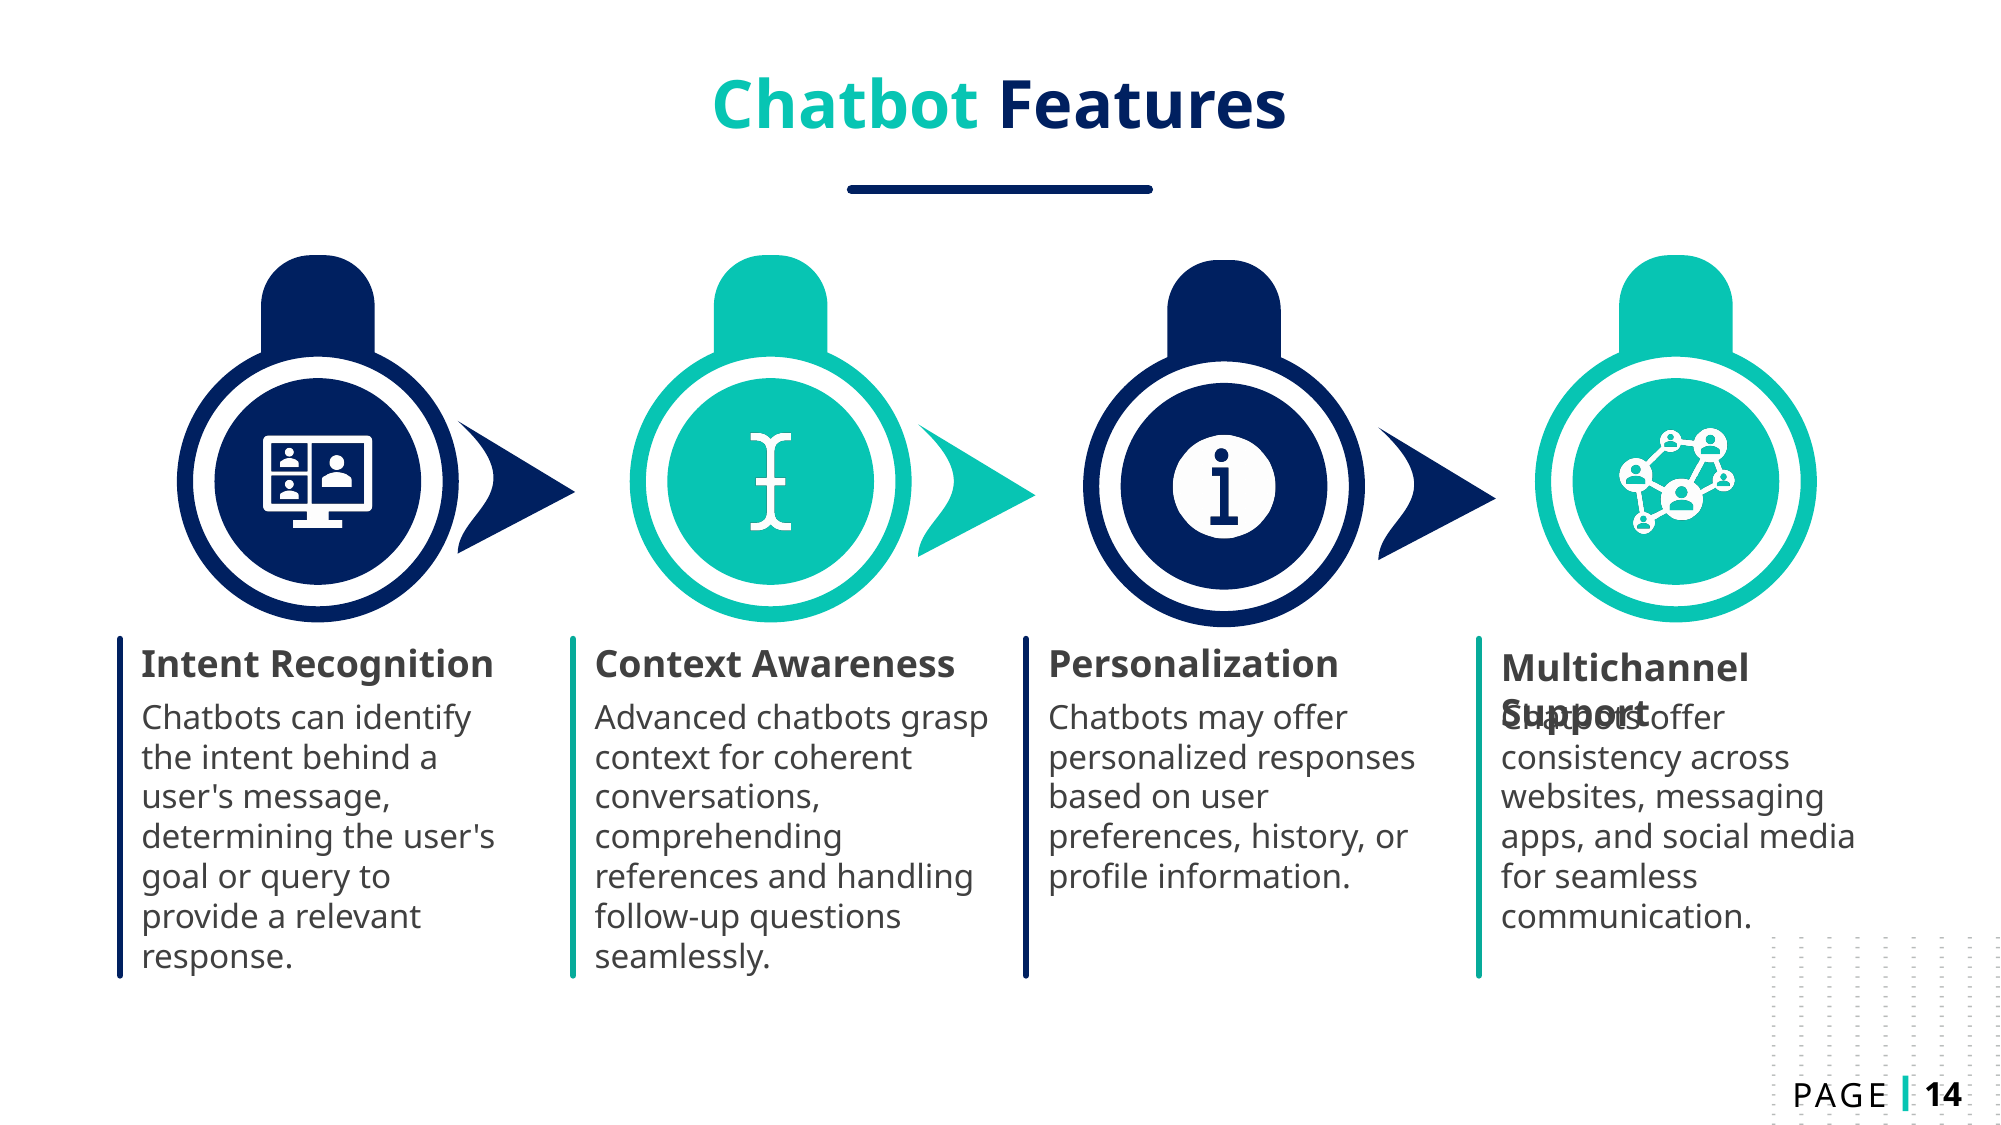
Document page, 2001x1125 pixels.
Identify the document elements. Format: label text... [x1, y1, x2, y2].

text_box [120, 255, 1917, 976]
text_box Chatbot Features [632, 54, 1368, 149]
